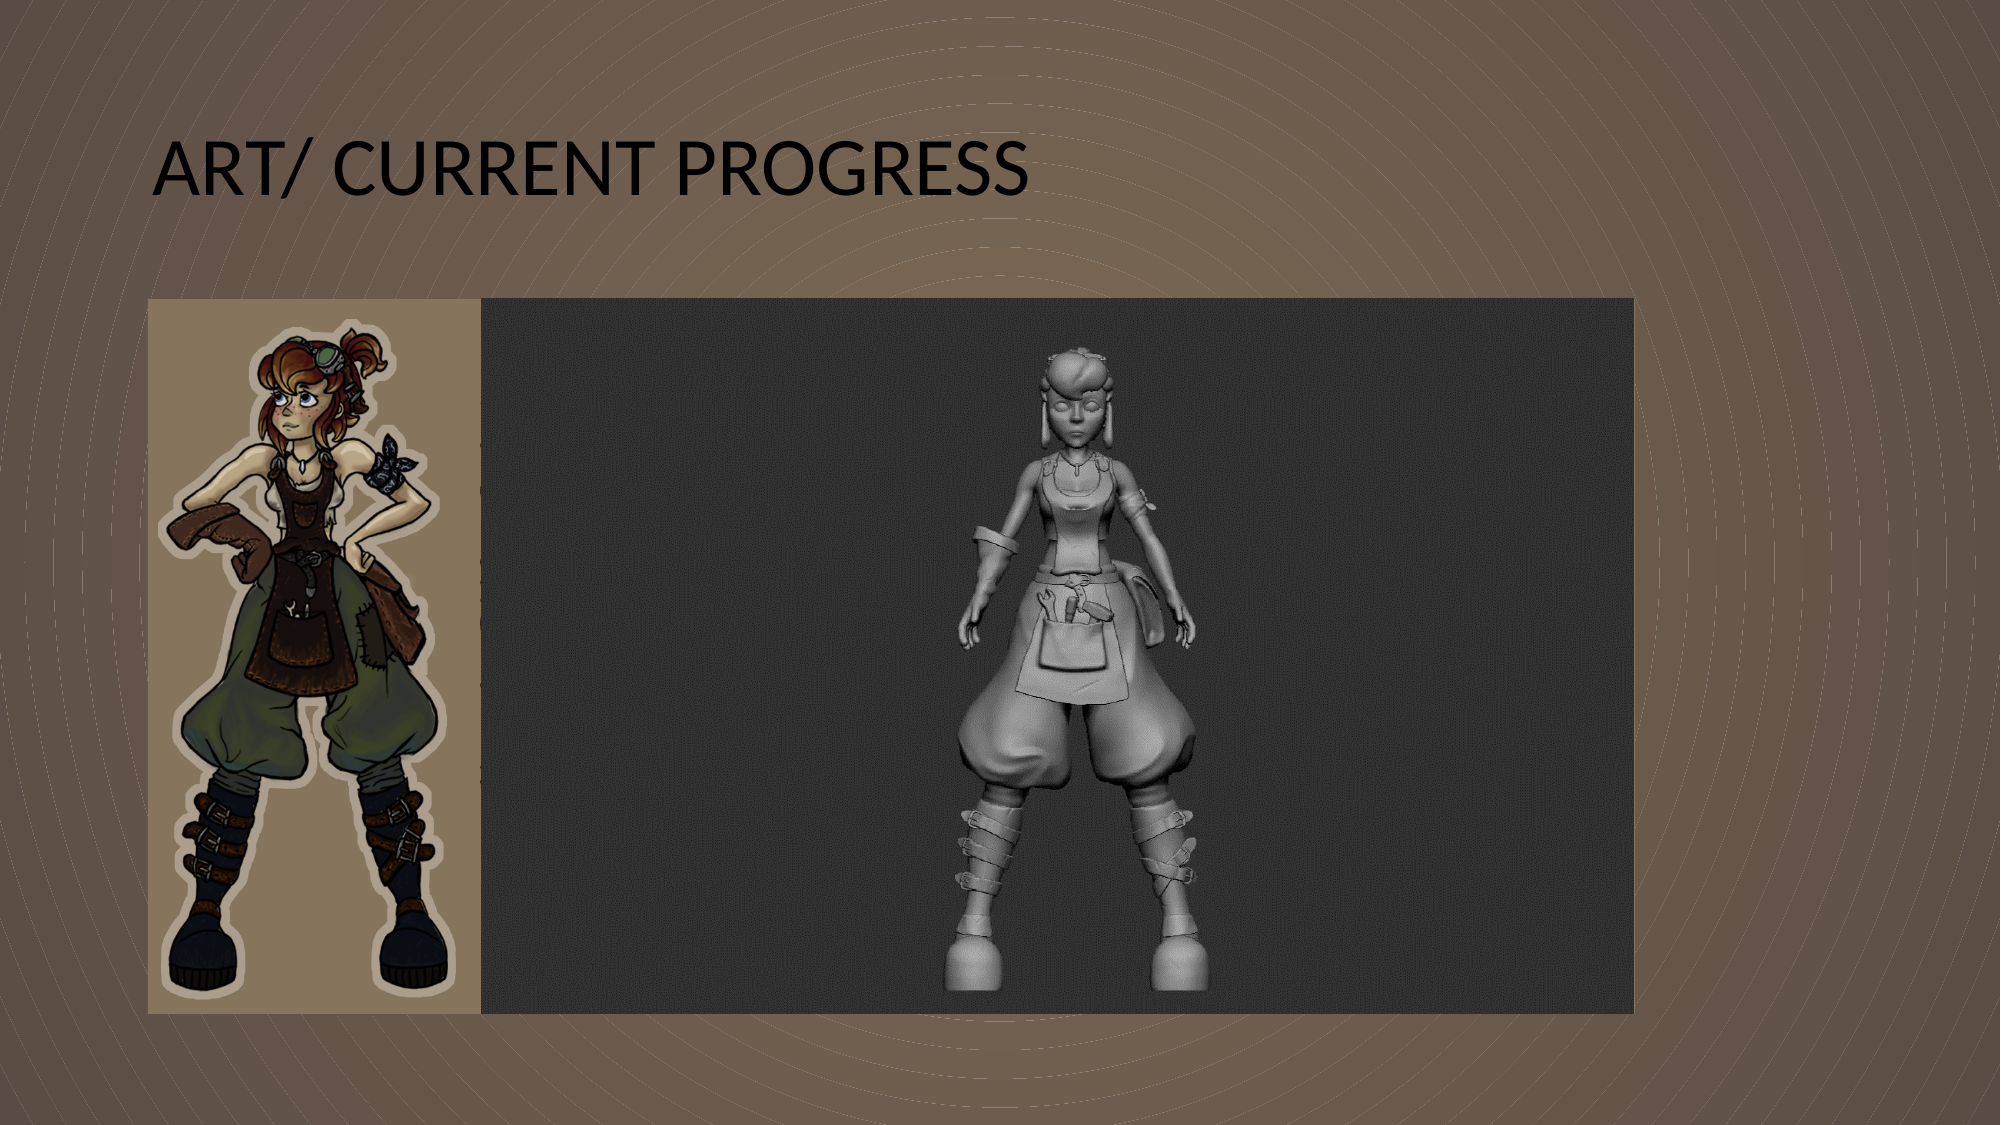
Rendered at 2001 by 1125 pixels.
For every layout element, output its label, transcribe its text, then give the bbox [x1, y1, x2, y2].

picture [147, 299, 480, 1014]
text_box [480, 297, 1635, 1015]
title ART/ CURRENT PROGRESS [137, 59, 1863, 278]
